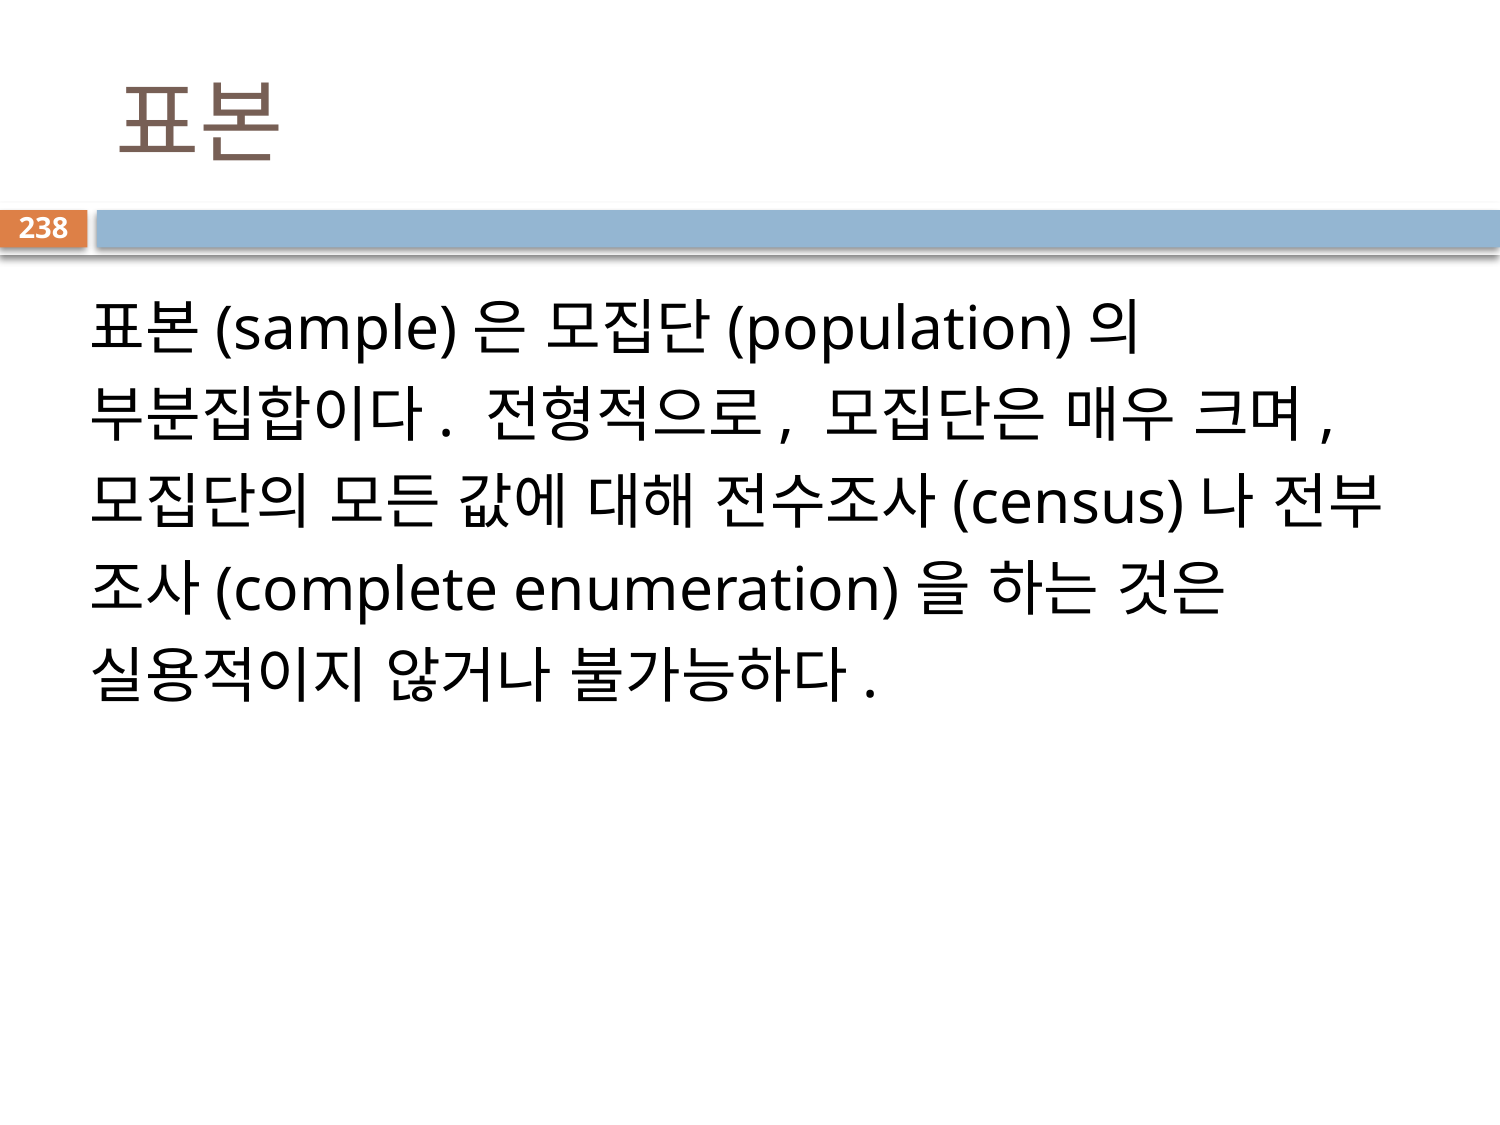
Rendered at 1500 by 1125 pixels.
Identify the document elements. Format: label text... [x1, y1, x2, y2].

slide_number 238 [0, 208, 88, 249]
title 표본 [100, 37, 1438, 200]
list 표본(sample)은 모집단(population)의 부분집합이다. 전형적으로, 모집단은 매우 크며, 모집단의 모든 값에 대해 전수조사(census)나 전부 조사(complete enumeration)을 하는 것은 실용적이지 않거나 불가능하다. [75, 267, 1425, 1071]
